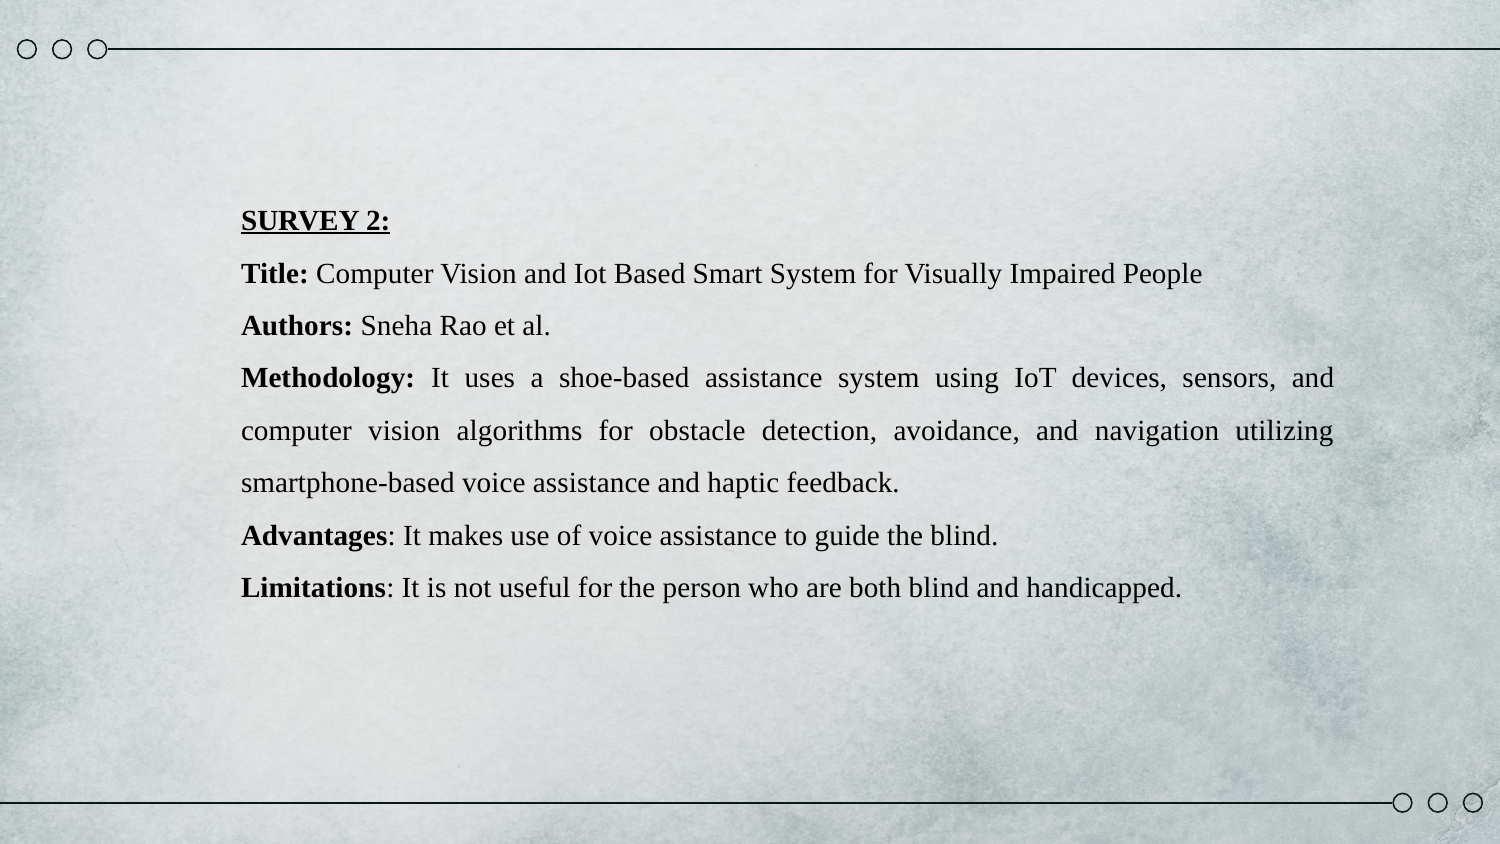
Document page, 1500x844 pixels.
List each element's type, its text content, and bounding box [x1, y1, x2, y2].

text_box SURVEY 2: Title: Computer Vision and Iot Based Smart System for Visually Impaired People Authors: Sneha Rao et al. Methodology: It uses a shoe-based assistance system using IoT devices, sensors, and computer vision algorithms for obstacle detection, avoidance, and navigation utilizing smartphone-based voice assistance and haptic feedback. Advantages: It makes use of voice assistance to guide the blind. Limitations: It is not useful for the person who are both blind and handicapped. [226, 176, 1350, 699]
